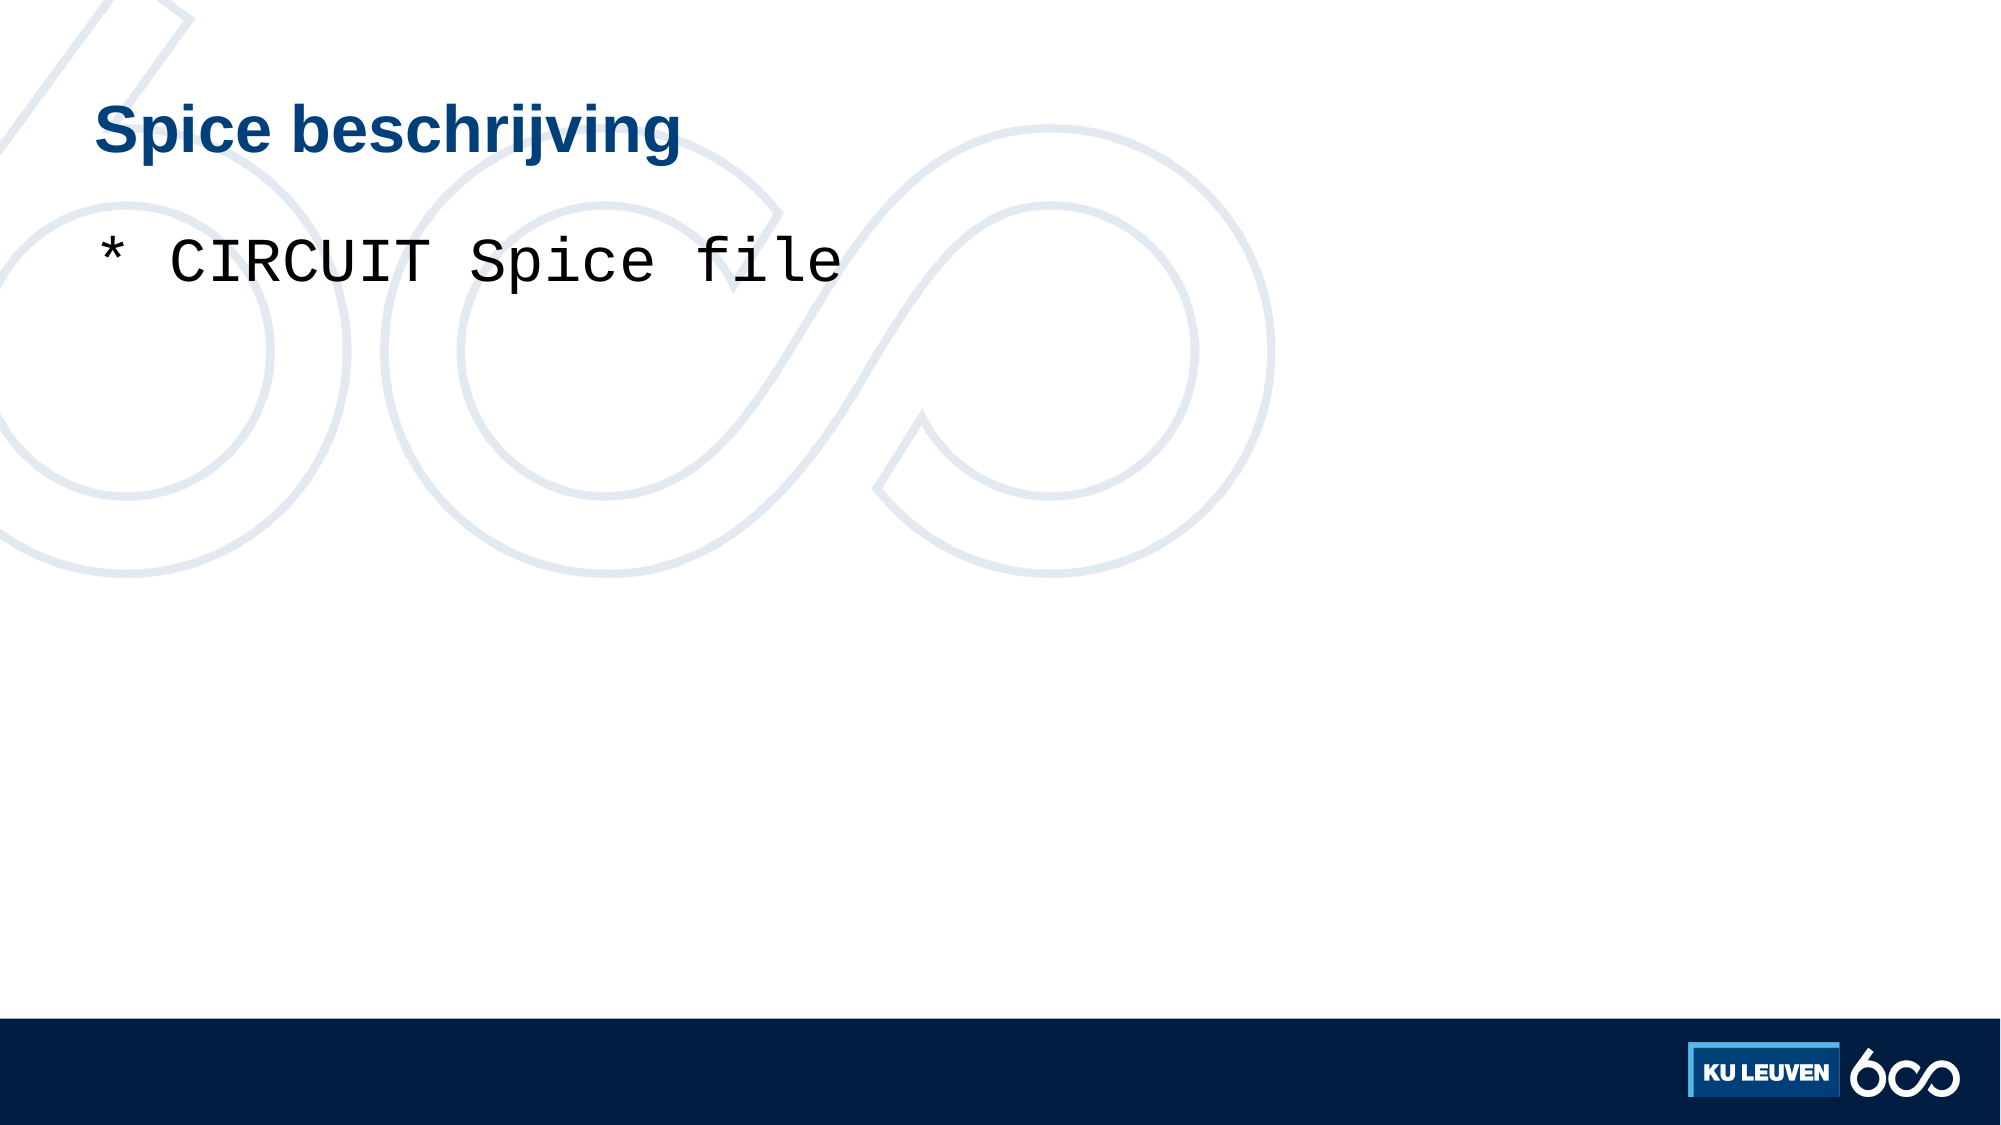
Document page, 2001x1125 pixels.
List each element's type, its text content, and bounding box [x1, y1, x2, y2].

picture [1688, 1042, 1960, 1097]
list * CIRCUIT Spice file [94, 277, 1900, 993]
title Spice beschrijving [94, 94, 1900, 209]
